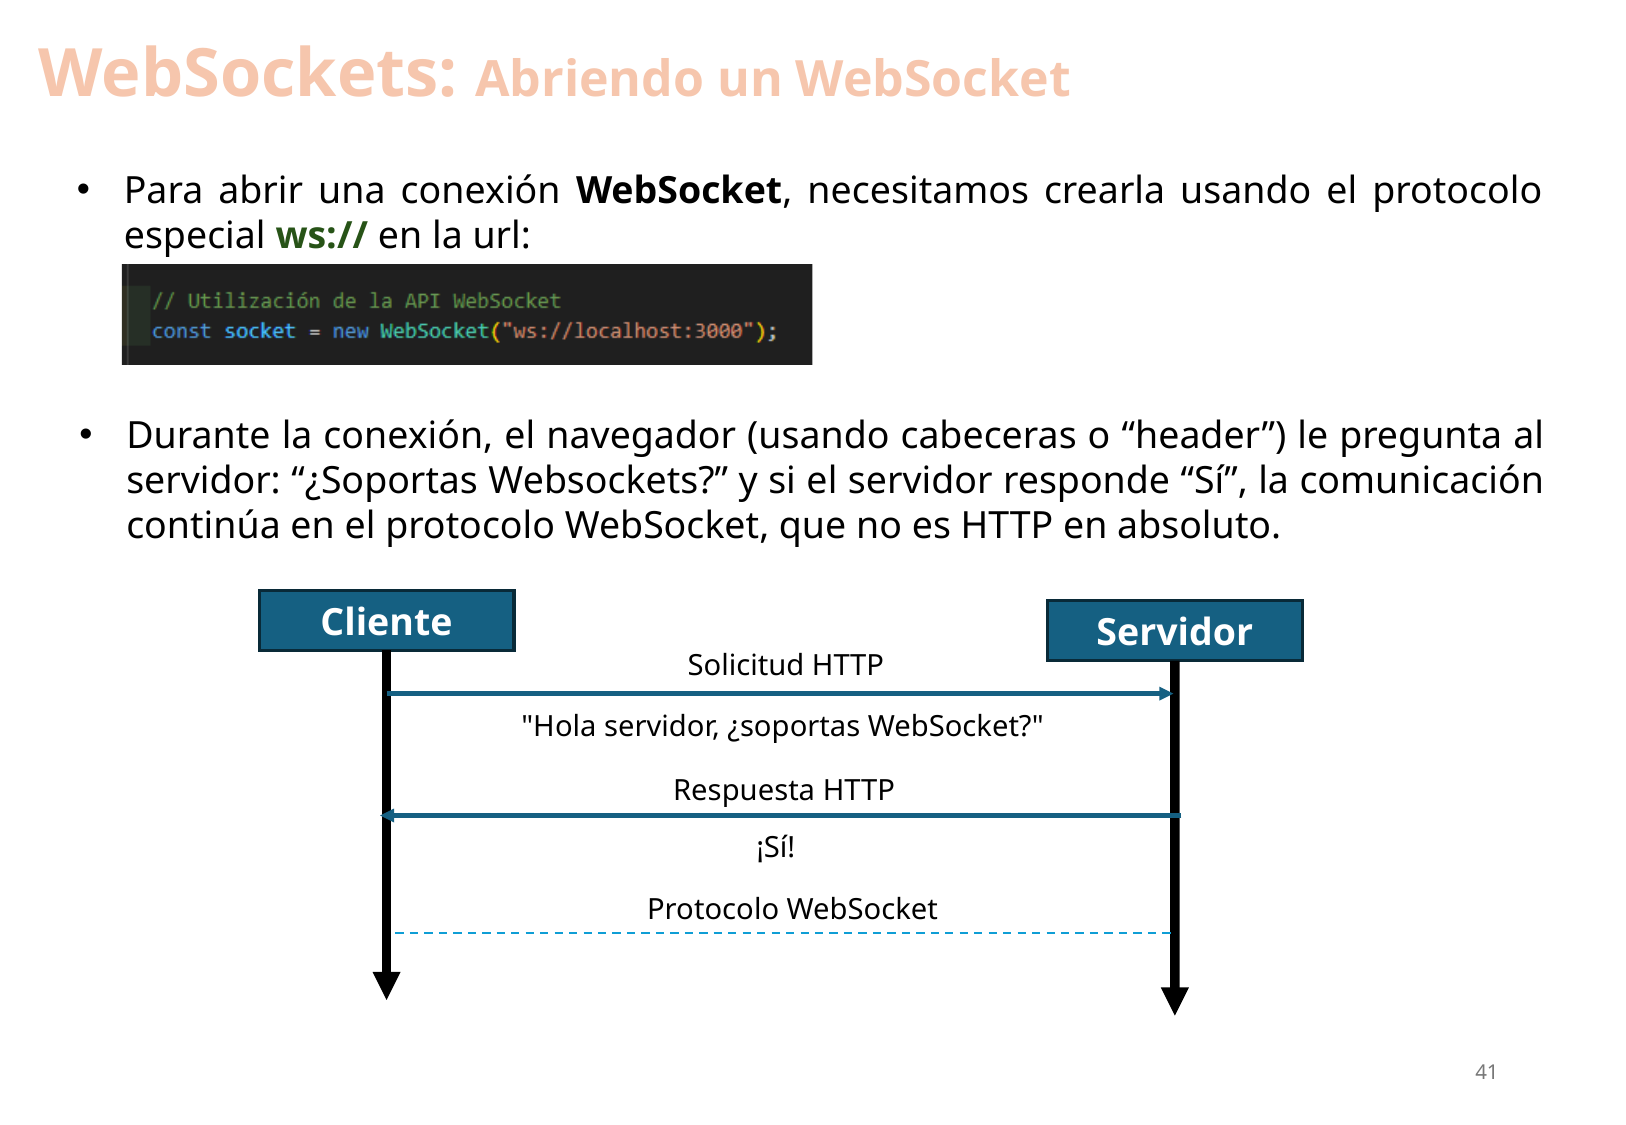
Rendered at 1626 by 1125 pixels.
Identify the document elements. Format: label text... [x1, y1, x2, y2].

text_box "Hola servidor, ¿soportas WebSocket?" [388, 700, 1174, 751]
text_box Cliente [258, 589, 516, 652]
text_box Respuesta HTTP [393, 763, 1174, 814]
text_box Servidor [1046, 599, 1304, 662]
text_box ¡Sí! [388, 821, 1167, 871]
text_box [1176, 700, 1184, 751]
text_box Solicitud HTTP [398, 639, 1174, 689]
picture [121, 264, 813, 366]
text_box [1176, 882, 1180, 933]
text_box Durante la conexión, el navegador (usando cabeceras o “header”) le pregunta al servidor: “¿Soportas Websockets?” y si el servidor responde “Sí”, la comunicación continúa en el protocolo WebSocket, que no es HTTP en absoluto. [64, 403, 1561, 599]
text_box WebSockets: Abriendo un WebSocket [23, 22, 1352, 117]
text_box Para abrir una conexión WebSocket, necesitamos crearla usando el protocolo especial ws:// en la url: [62, 158, 1558, 264]
slide_number 41 [1147, 1042, 1514, 1103]
text_box Protocolo WebSocket [405, 882, 1174, 932]
